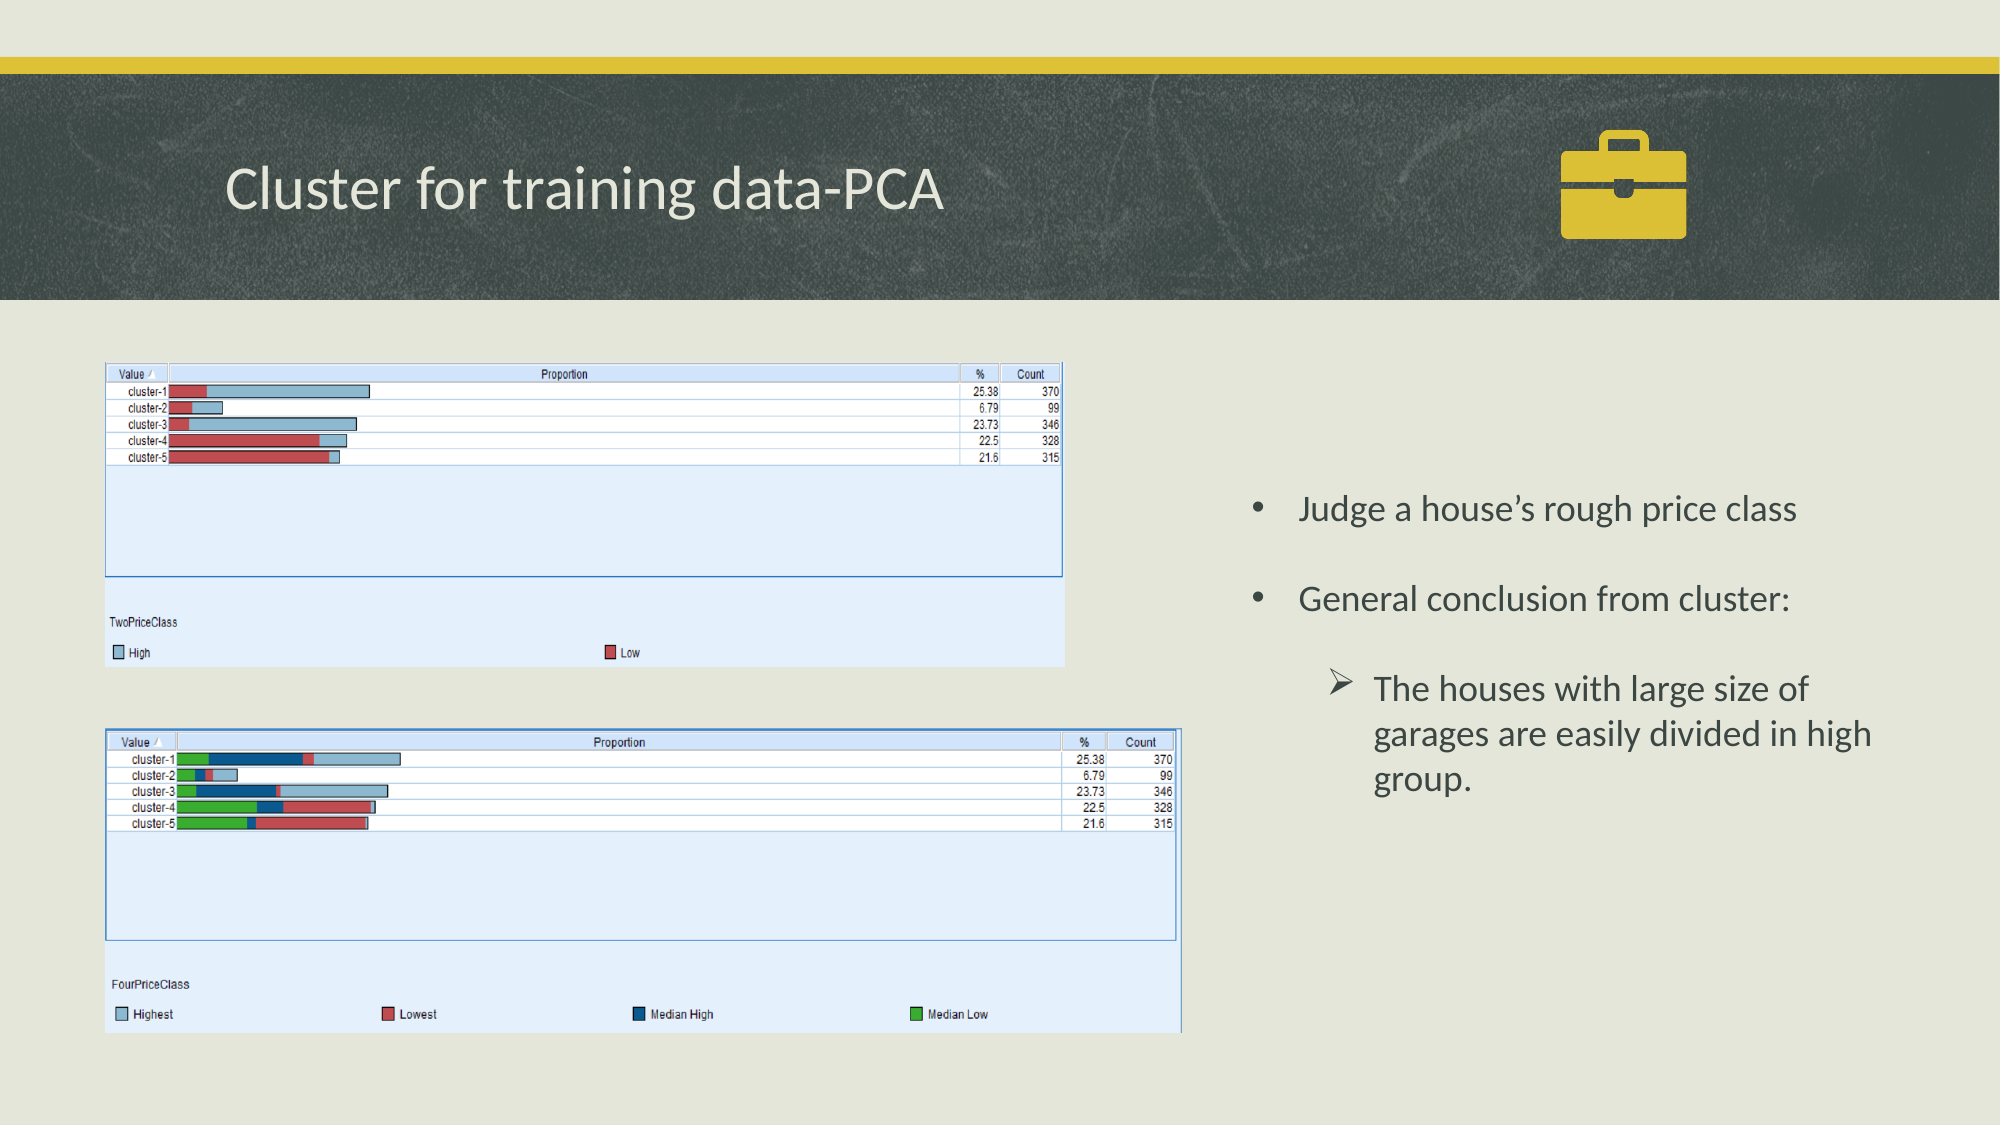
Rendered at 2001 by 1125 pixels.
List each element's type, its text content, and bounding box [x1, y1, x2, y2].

picture [105, 728, 1182, 1033]
title Cluster for training data-PCA [210, 76, 1790, 300]
picture [0, 74, 2000, 300]
picture [105, 362, 1065, 667]
text_box Judge a house’s rough price class General conclusion from cluster: The houses with large size of garages are easily divided in high group. [1236, 476, 1937, 852]
picture [1545, 112, 1696, 263]
